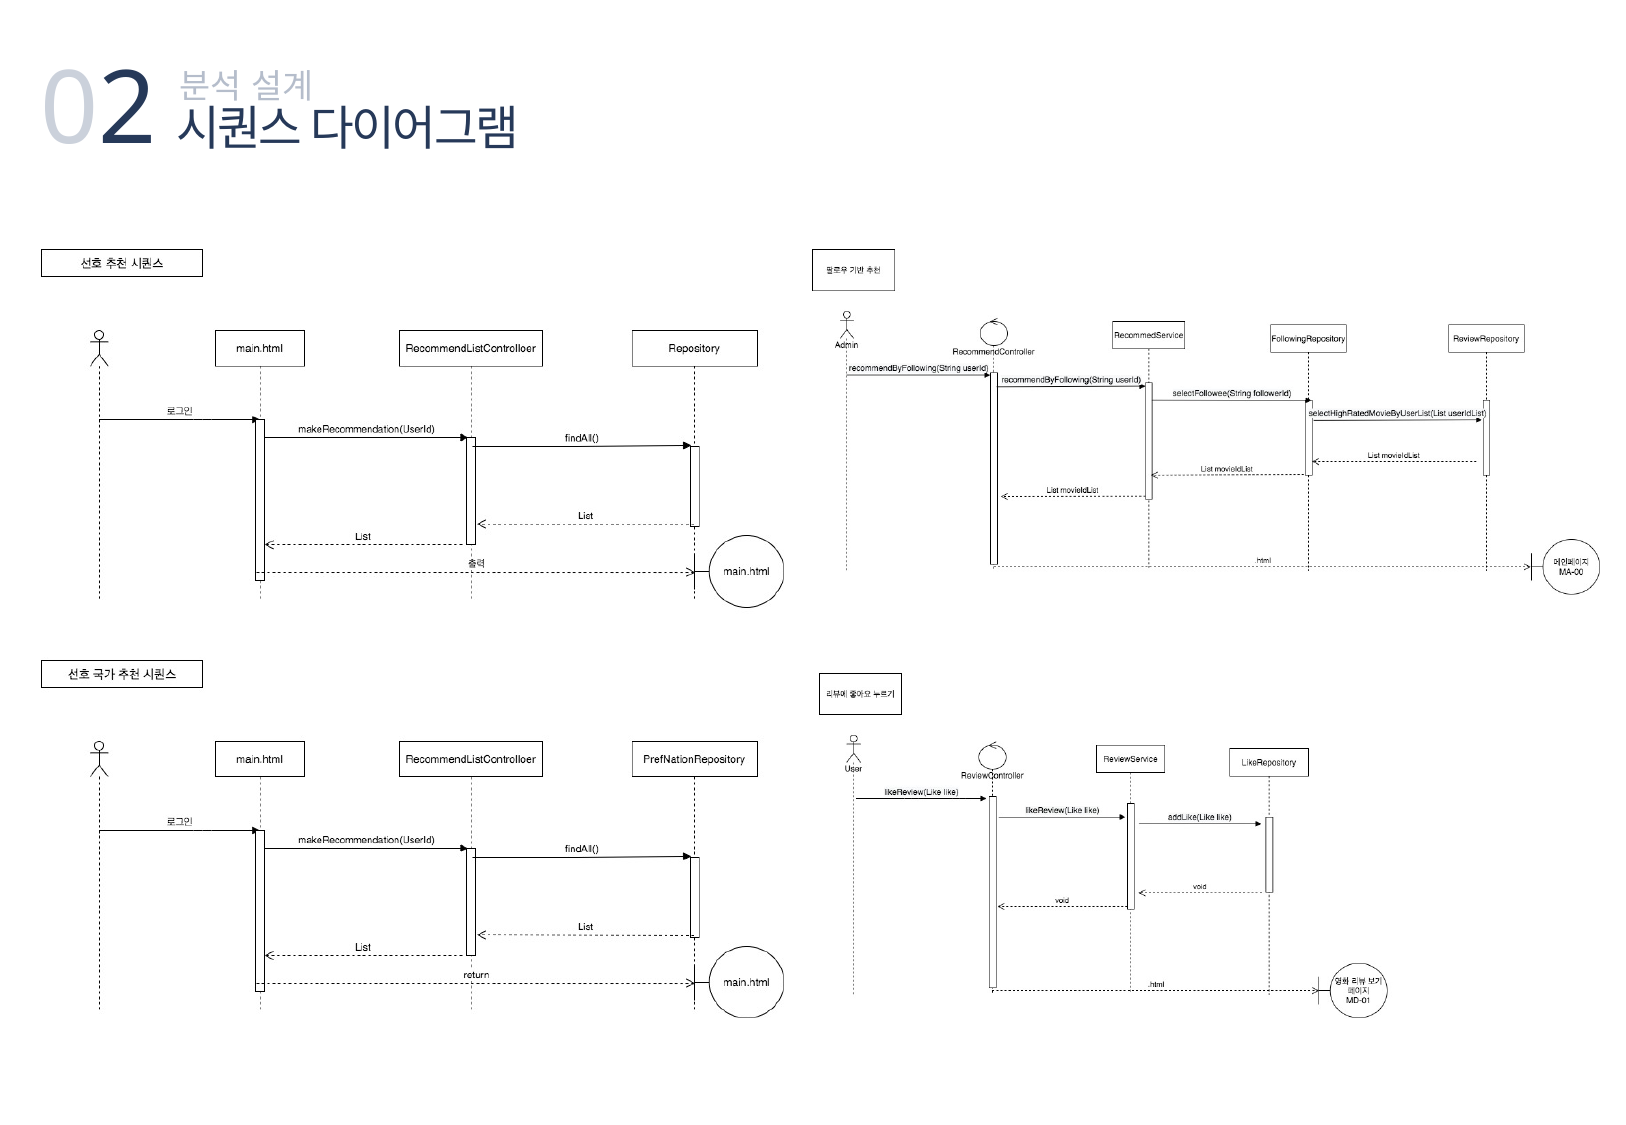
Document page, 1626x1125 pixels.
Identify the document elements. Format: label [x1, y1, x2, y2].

text_box [17, 34, 821, 173]
picture [812, 249, 1600, 1018]
picture [41, 249, 784, 1018]
